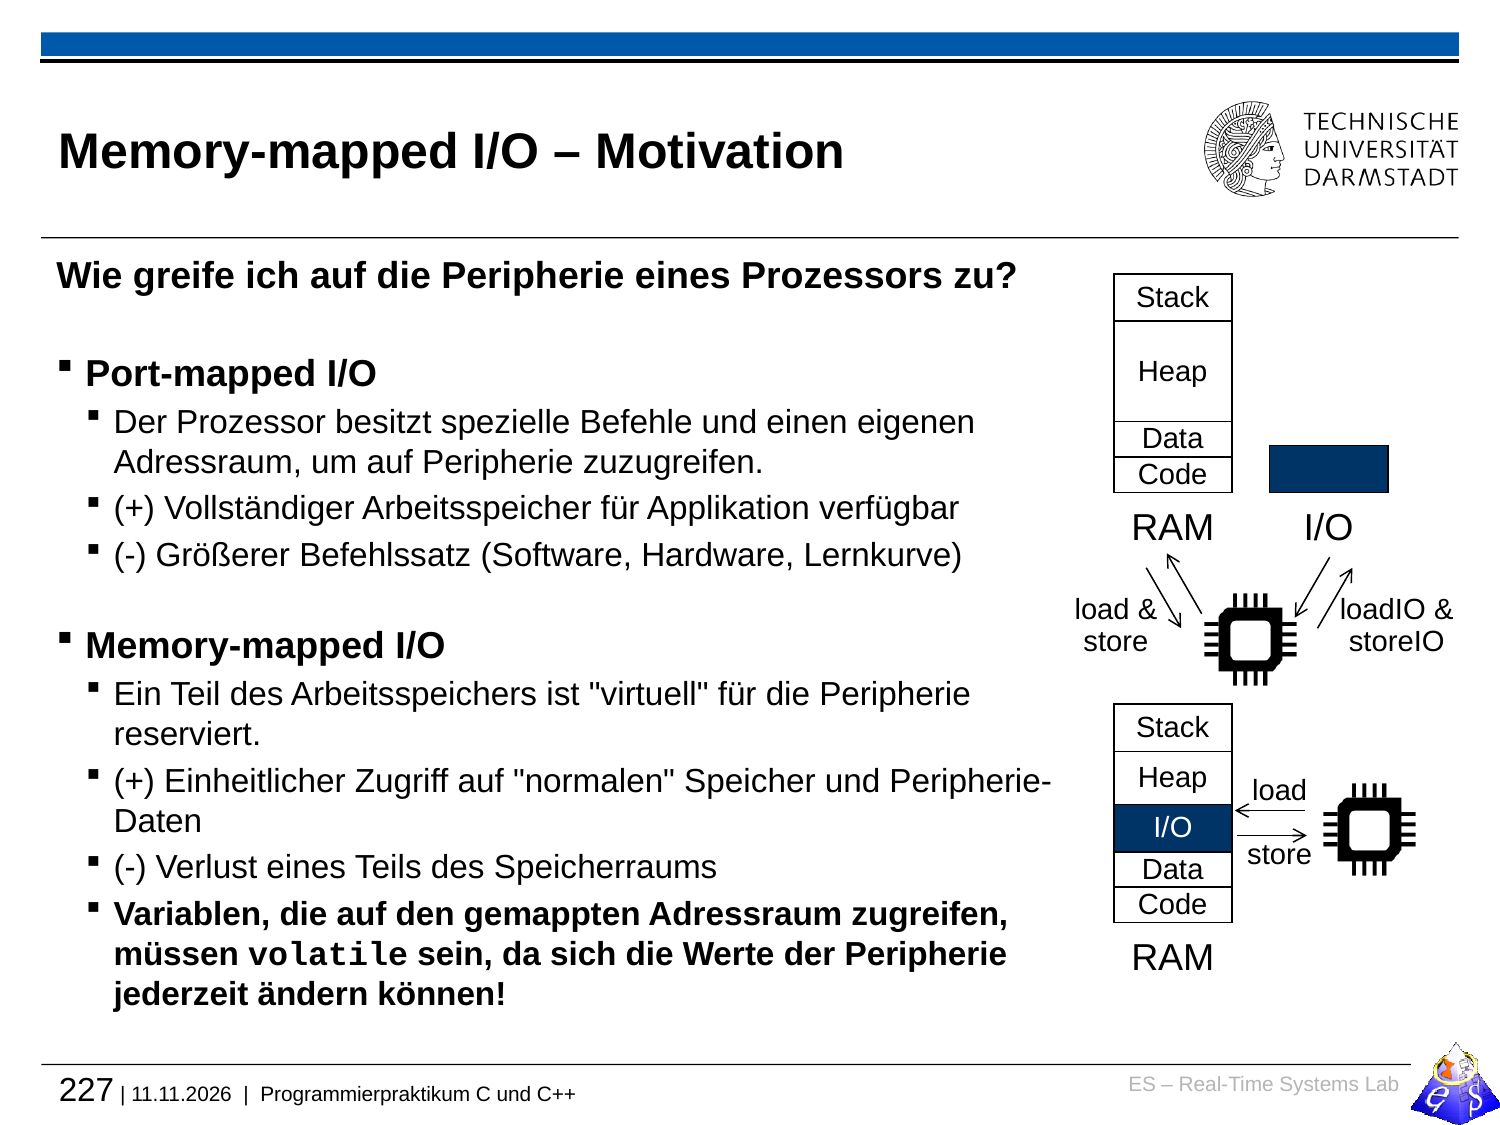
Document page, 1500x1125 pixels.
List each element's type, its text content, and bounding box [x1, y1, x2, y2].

picture [1317, 777, 1421, 882]
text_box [1113, 703, 1233, 988]
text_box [1137, 578, 1211, 604]
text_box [1287, 580, 1360, 606]
text_box [1269, 445, 1388, 493]
list Wie greife ich auf die Peripherie eines Prozessors zu? Port-mapped I/O Der Prozessor besitzt spezielle Befehle und einen eigenen Adressraum, um auf Peripherie zuzugreifen. (+) Vollständiger Arbeitsspeicher für Applikation verfügbar (-) Größerer Befehlssatz (Software, Hardware, Lernkurve) Memory-mapped I/O Ein Teil des Arbeitsspeichers ist "virtuell" für die Peripherie reserviert. (+) Einheitlicher Zugriff auf "normalen" Speicher und Peripherie-Daten (-) Verlust eines Teils des Speicherraums Variablen, die auf den gemappten Adressraum zugreifen, müssen volatile sein, da sich die Werte der Peripherie jederzeit ändern können! [41, 243, 1081, 1059]
picture [1411, 1041, 1500, 1125]
picture [1187, 84, 1483, 214]
title Memory-mapped I/O – Motivation [58, 80, 1187, 218]
text_box load & store [1059, 585, 1173, 666]
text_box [1113, 273, 1233, 558]
text_box load store [1237, 766, 1328, 879]
text_box loadIO & storeIO [1324, 585, 1469, 666]
picture [1198, 587, 1302, 691]
text_box I/O [1288, 499, 1369, 557]
